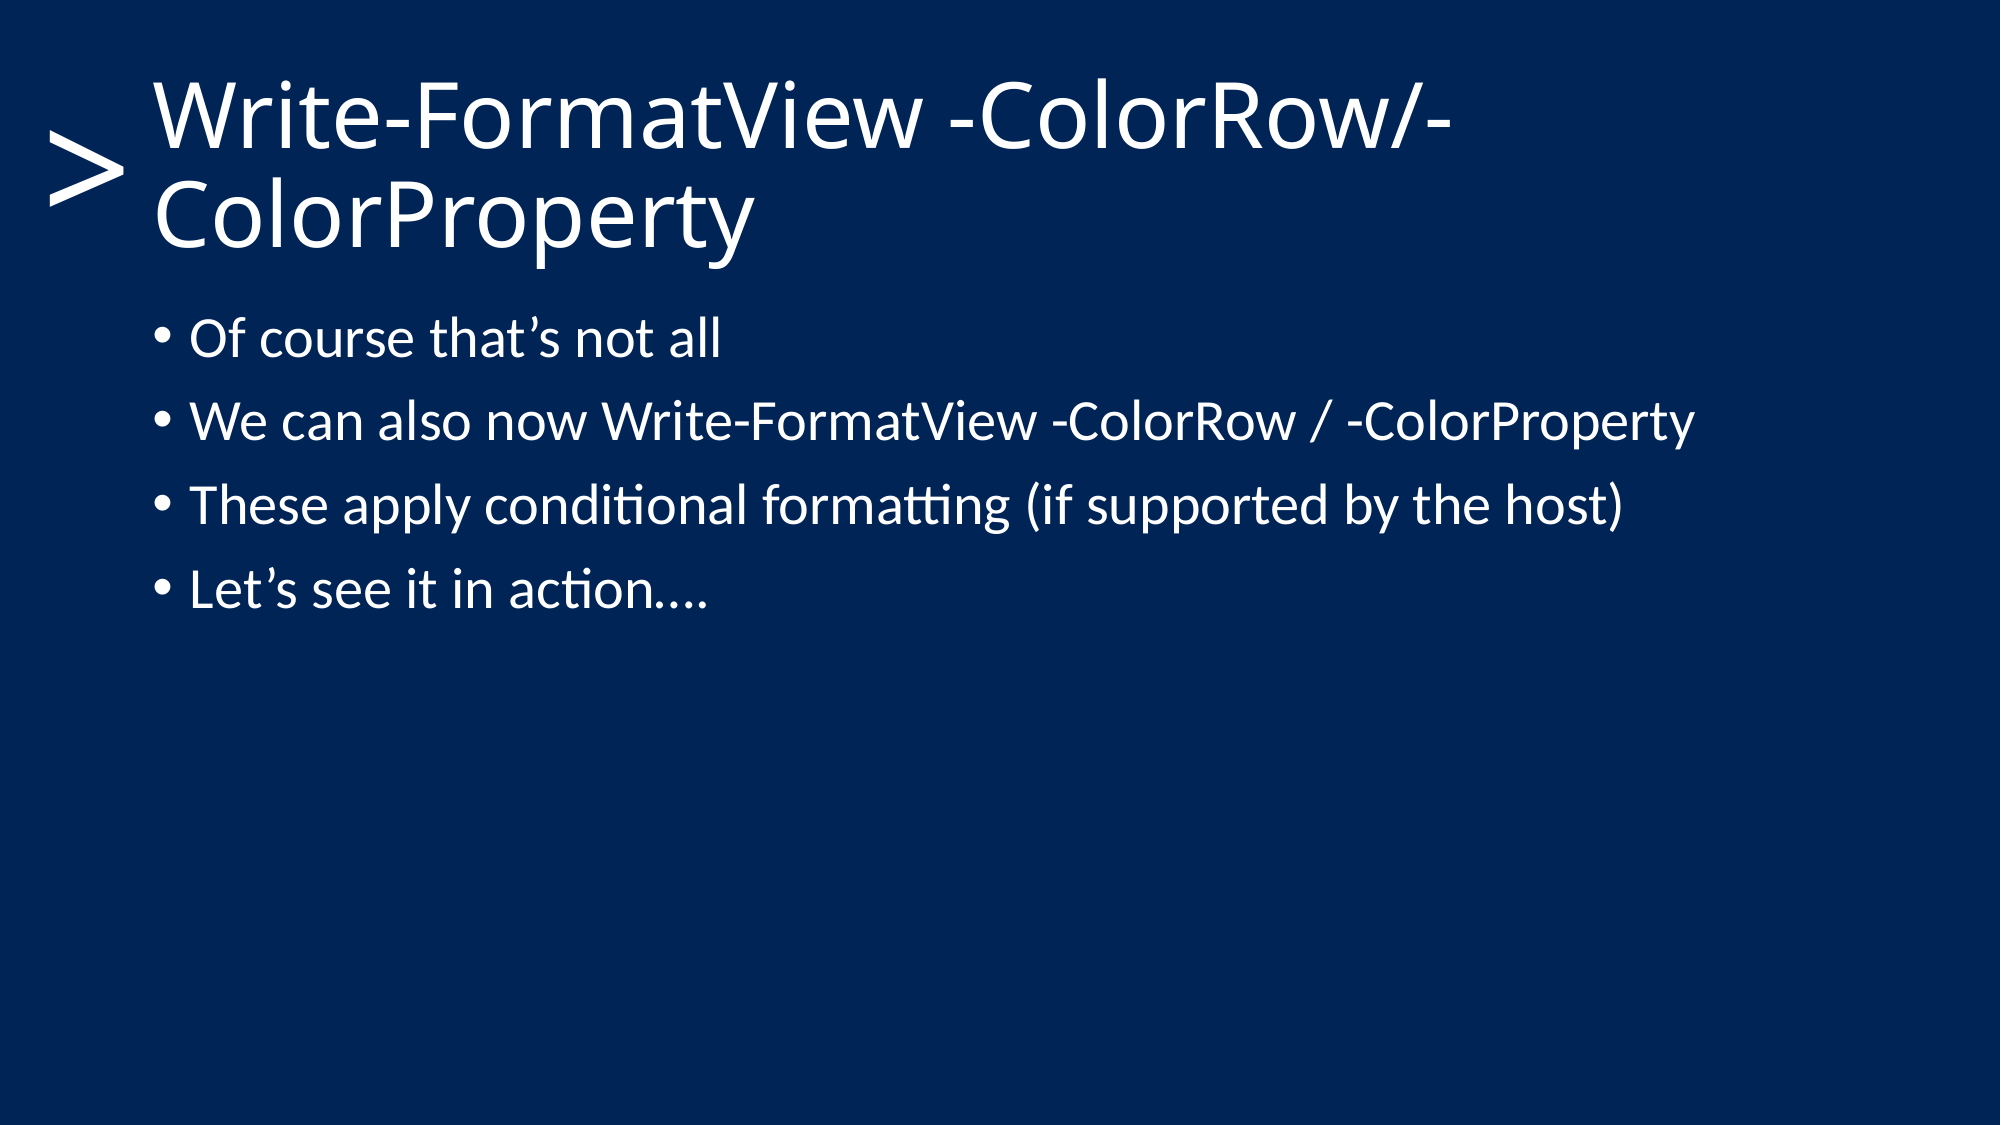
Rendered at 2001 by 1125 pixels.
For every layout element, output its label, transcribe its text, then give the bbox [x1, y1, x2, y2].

text_box > [27, 62, 147, 265]
list Of course that’s not all We can also now Write-FormatView -ColorRow / -ColorProperty These apply conditional formatting (if supported by the host) Let’s see it in action…. [137, 299, 1863, 1077]
title Write-FormatView -ColorRow/-ColorProperty [137, 59, 1863, 278]
